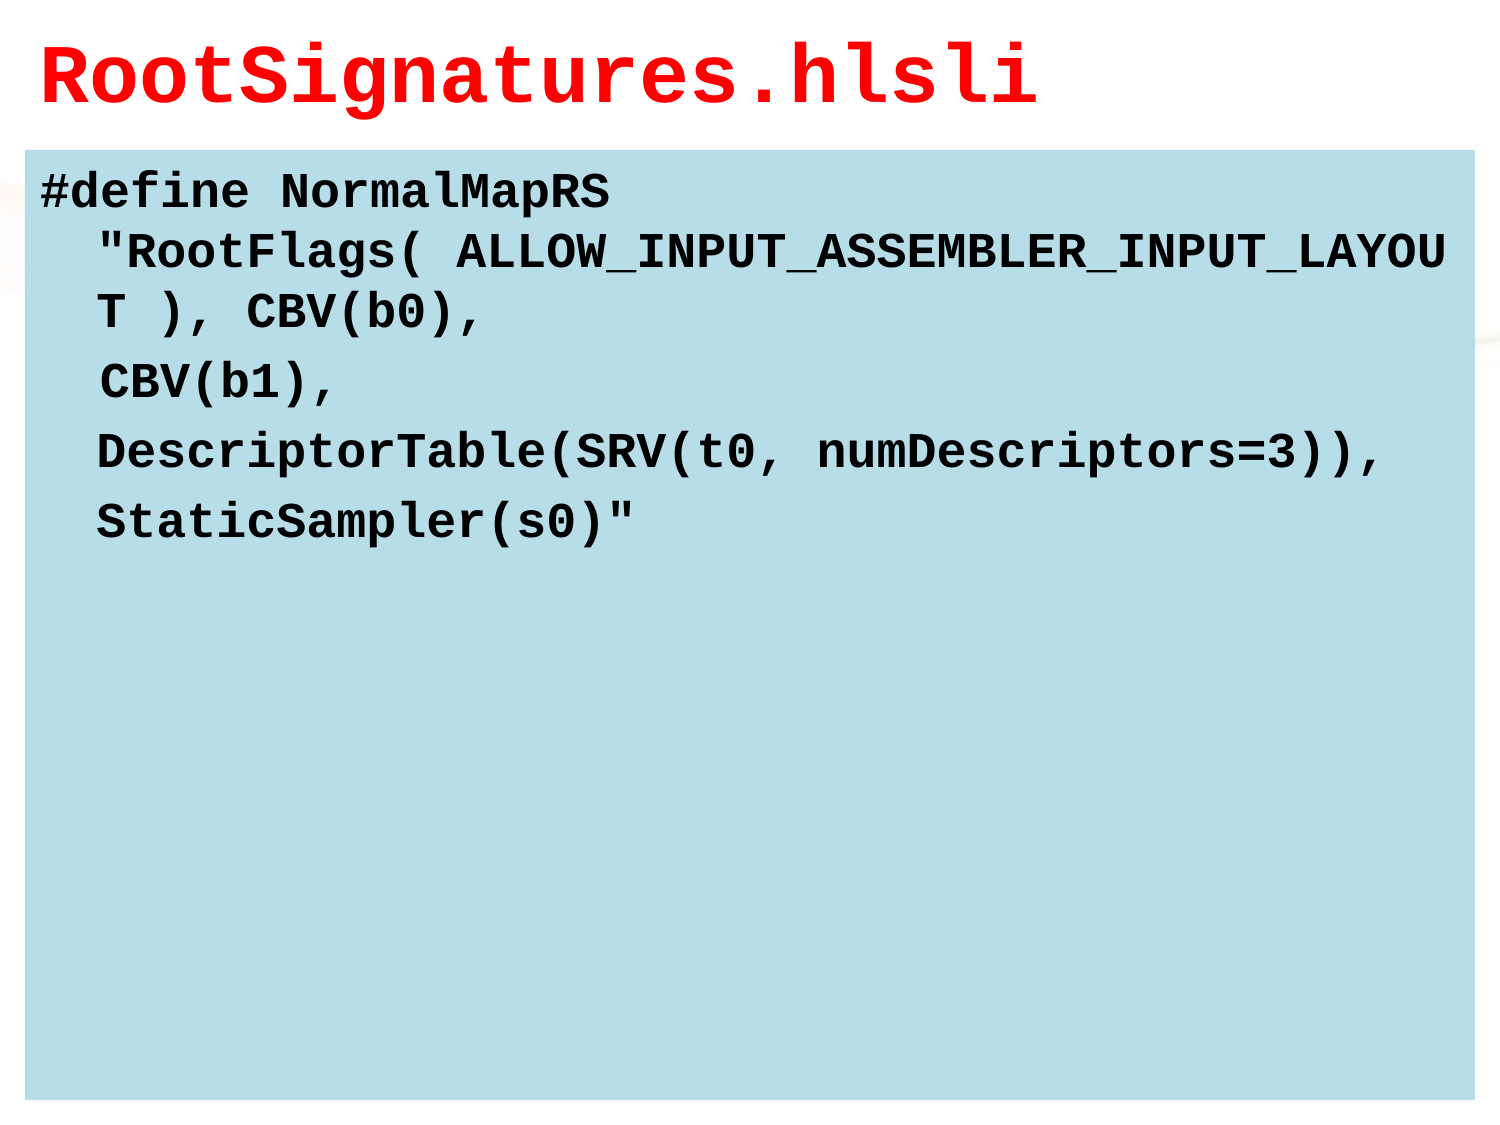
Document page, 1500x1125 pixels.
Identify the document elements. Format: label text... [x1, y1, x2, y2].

list #define NormalMapRS "RootFlags( ALLOW_INPUT_ASSEMBLER_INPUT_LAYOUT ), CBV(b0), CBV(b1), DescriptorTable(SRV(t0, numDescriptors=3)), StaticSampler(s0)" [24, 149, 1475, 1100]
title RootSignatures.hlsli [24, 12, 1475, 125]
